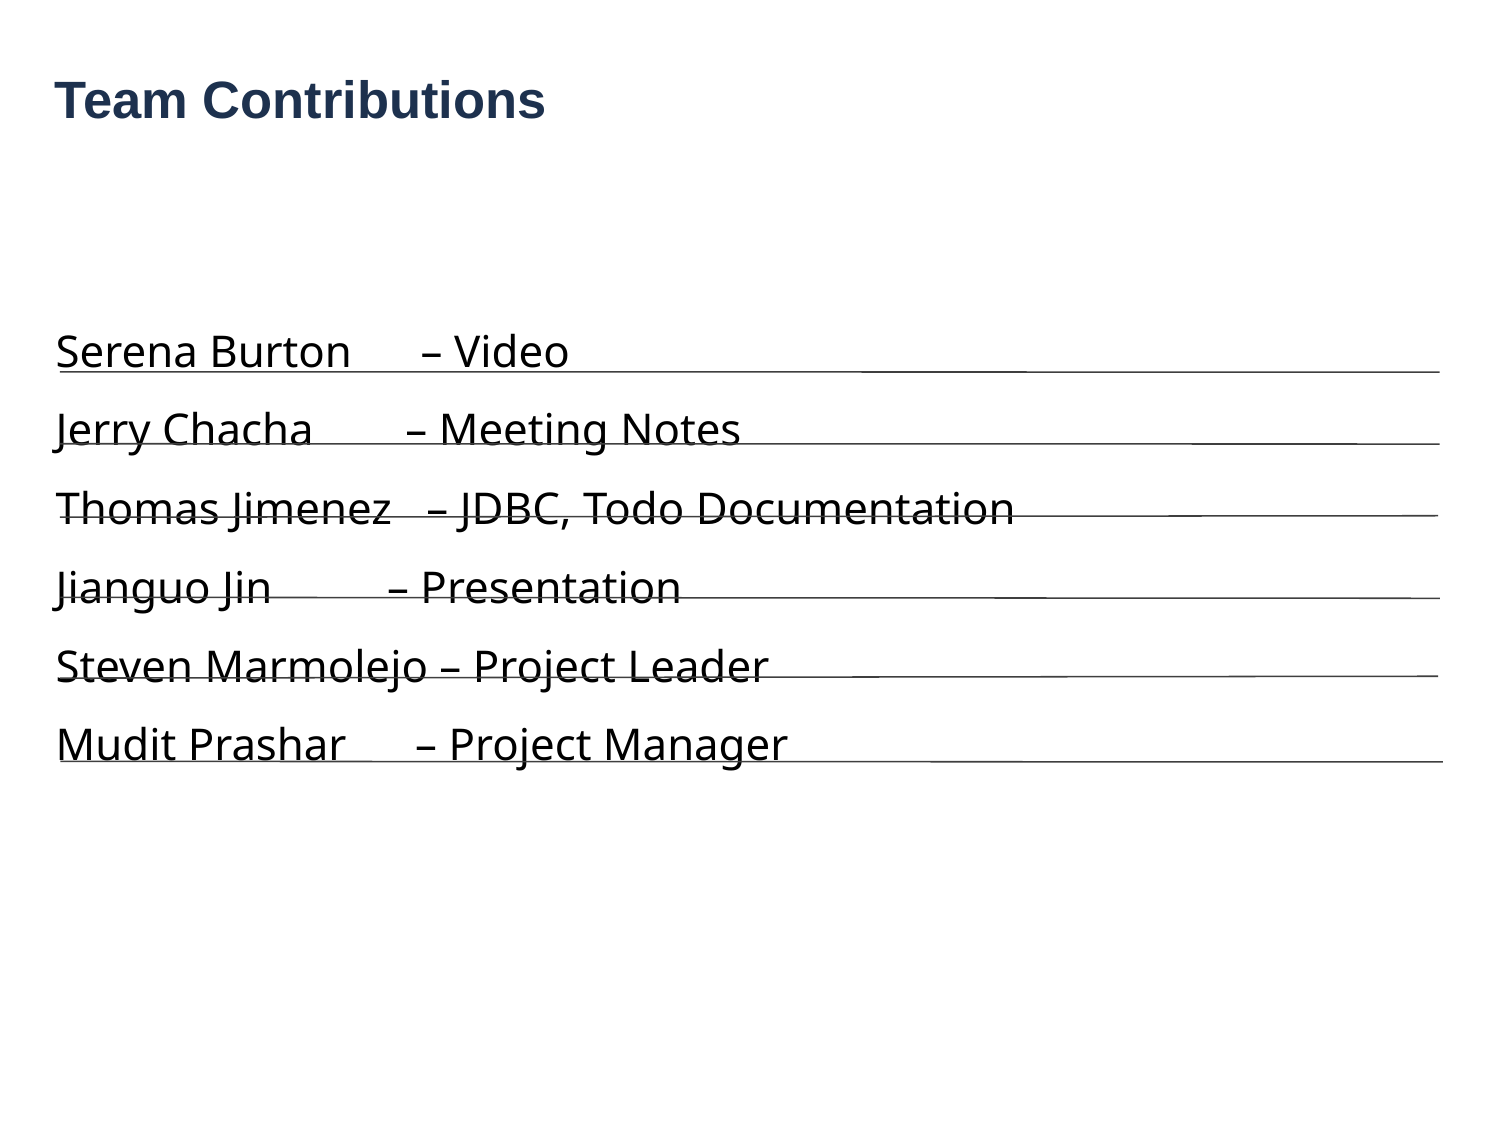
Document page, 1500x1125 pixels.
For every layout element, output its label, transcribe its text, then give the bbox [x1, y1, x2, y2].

text_box Serena Burton – Video Jerry Chacha – Meeting Notes Thomas Jimenez – JDBC, Todo Documentation Jianguo Jin – Presentation Steven Marmolejo – Project Leader Mudit Prashar – Project Manager [40, 289, 1492, 1064]
title Team Contributions [39, 24, 1440, 170]
